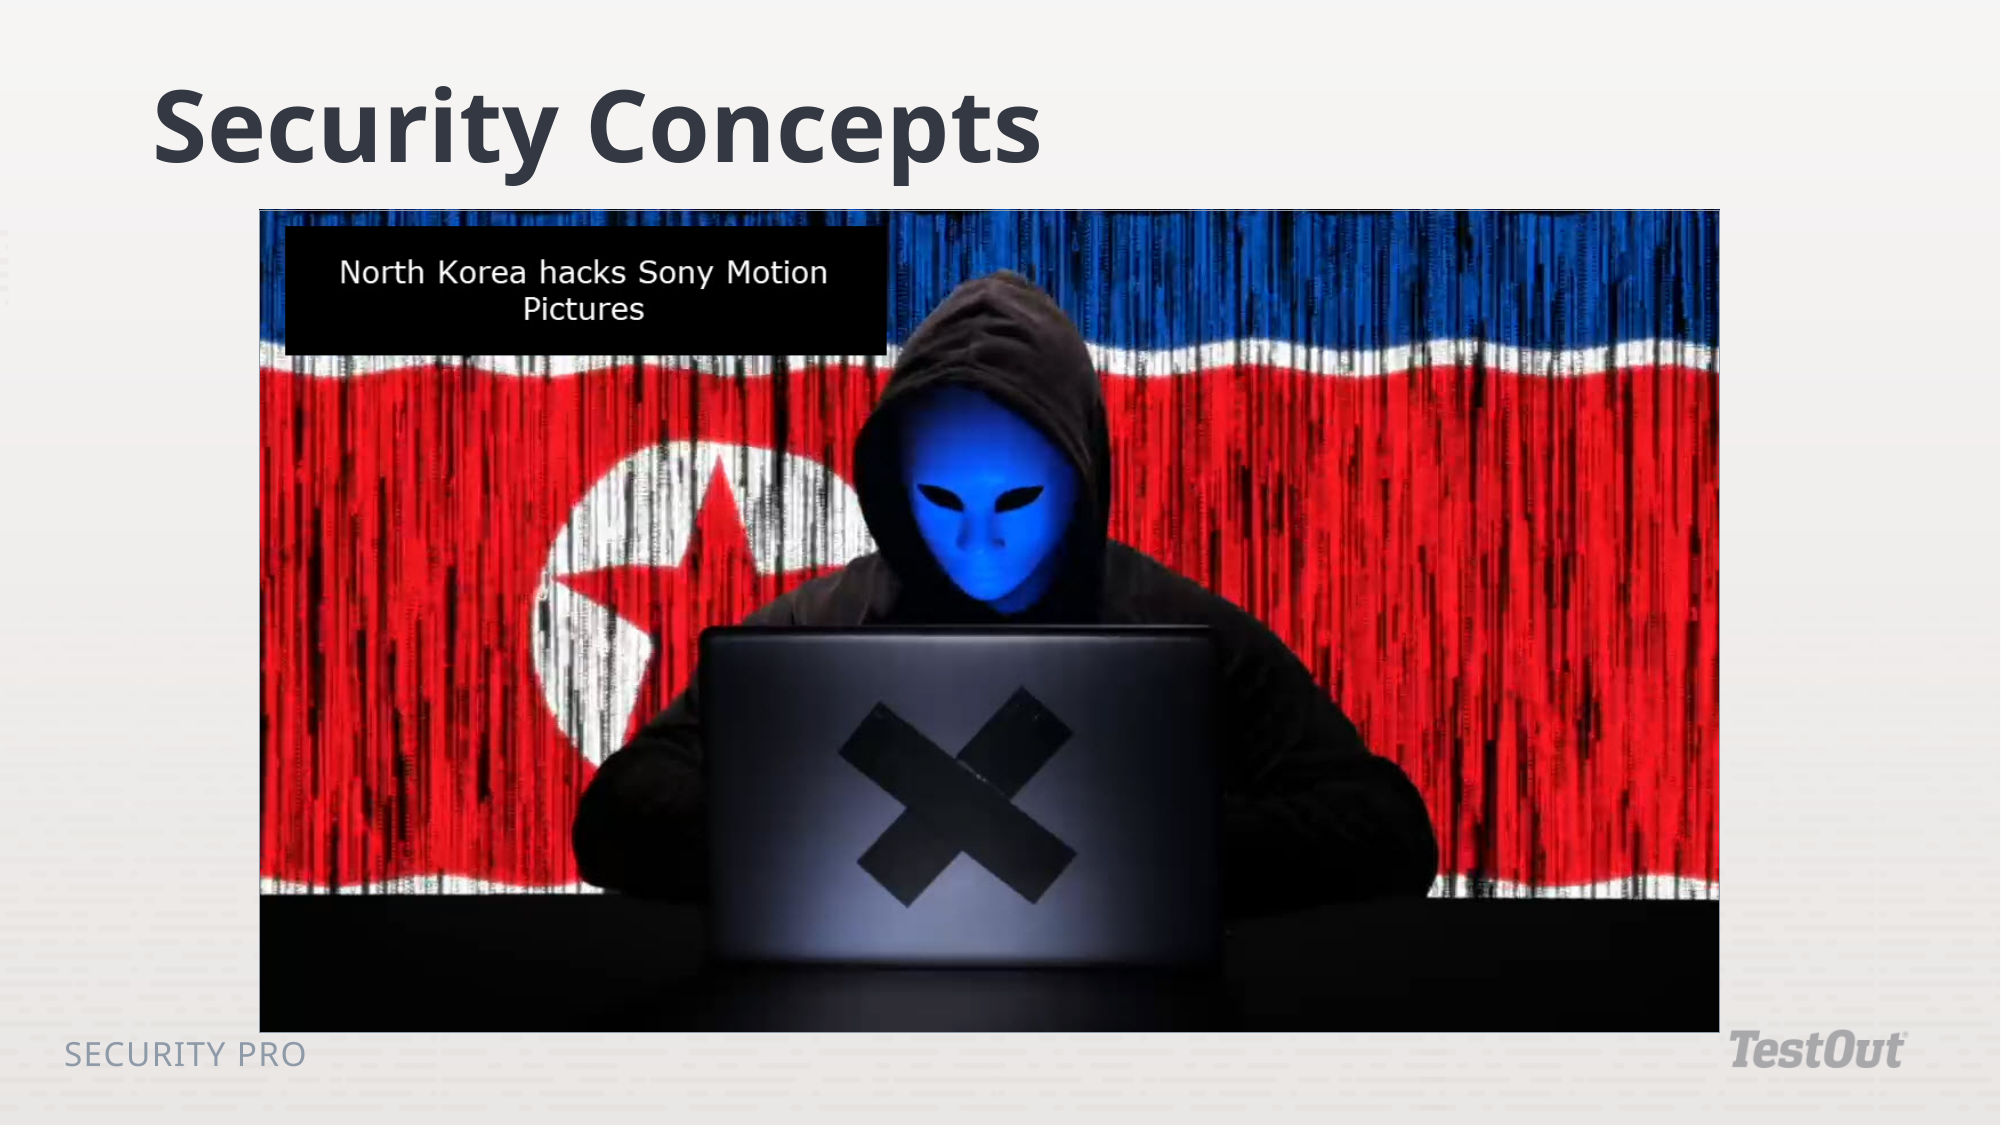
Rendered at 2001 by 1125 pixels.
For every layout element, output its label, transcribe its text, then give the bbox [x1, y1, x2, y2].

picture [0, 0, 2001, 1125]
title Security Concepts [137, 49, 1863, 210]
list Security Pro [64, 1032, 666, 1079]
